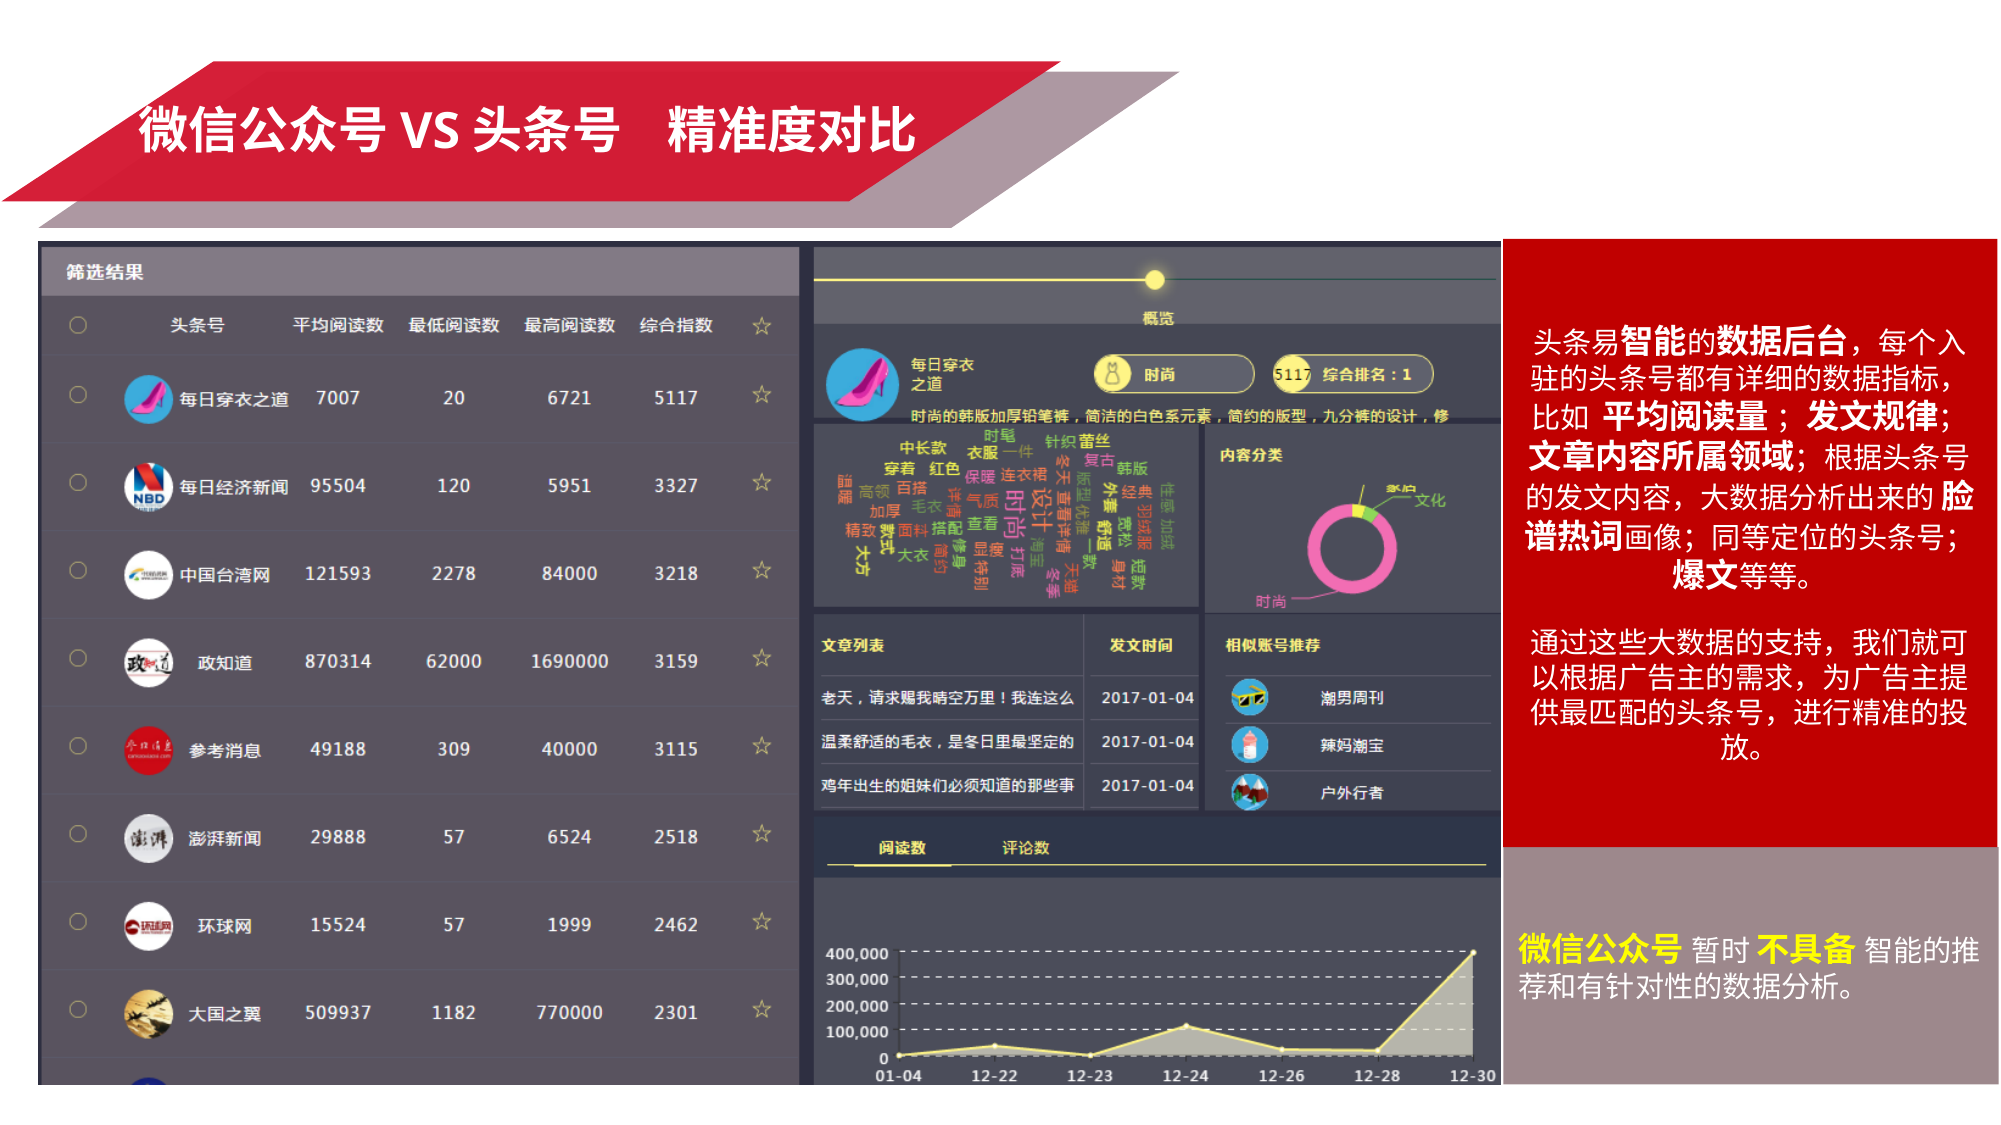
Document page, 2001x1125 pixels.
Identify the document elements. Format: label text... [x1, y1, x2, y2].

text_box 微信公众号VS头条号 精准度对比 [123, 91, 1095, 167]
text_box [1020, 70, 1184, 131]
text_box [35, 167, 1043, 229]
text_box 微信公众号 暂时 不具备 智能的推荐和有针对性的数据分析。 [1502, 846, 2000, 1085]
text_box [166, 60, 1065, 91]
text_box 头条易智能的数据后台，每个入驻的头条号都有详细的数据指标，比如 平均阅读量 ；发文规律；文章内容所属领域；根据头条号的发文内容，大数据分析出来的 脸谱热词画像；同等定位的头条号；爆文等等。 通过这些大数据的支持，我们就可以根据广告主的需求，为广告主提供最匹配的头条号，进行精准的投放。 [1508, 312, 1991, 772]
text_box [1502, 238, 1999, 848]
text_box [0, 119, 903, 203]
picture [38, 241, 1501, 1085]
